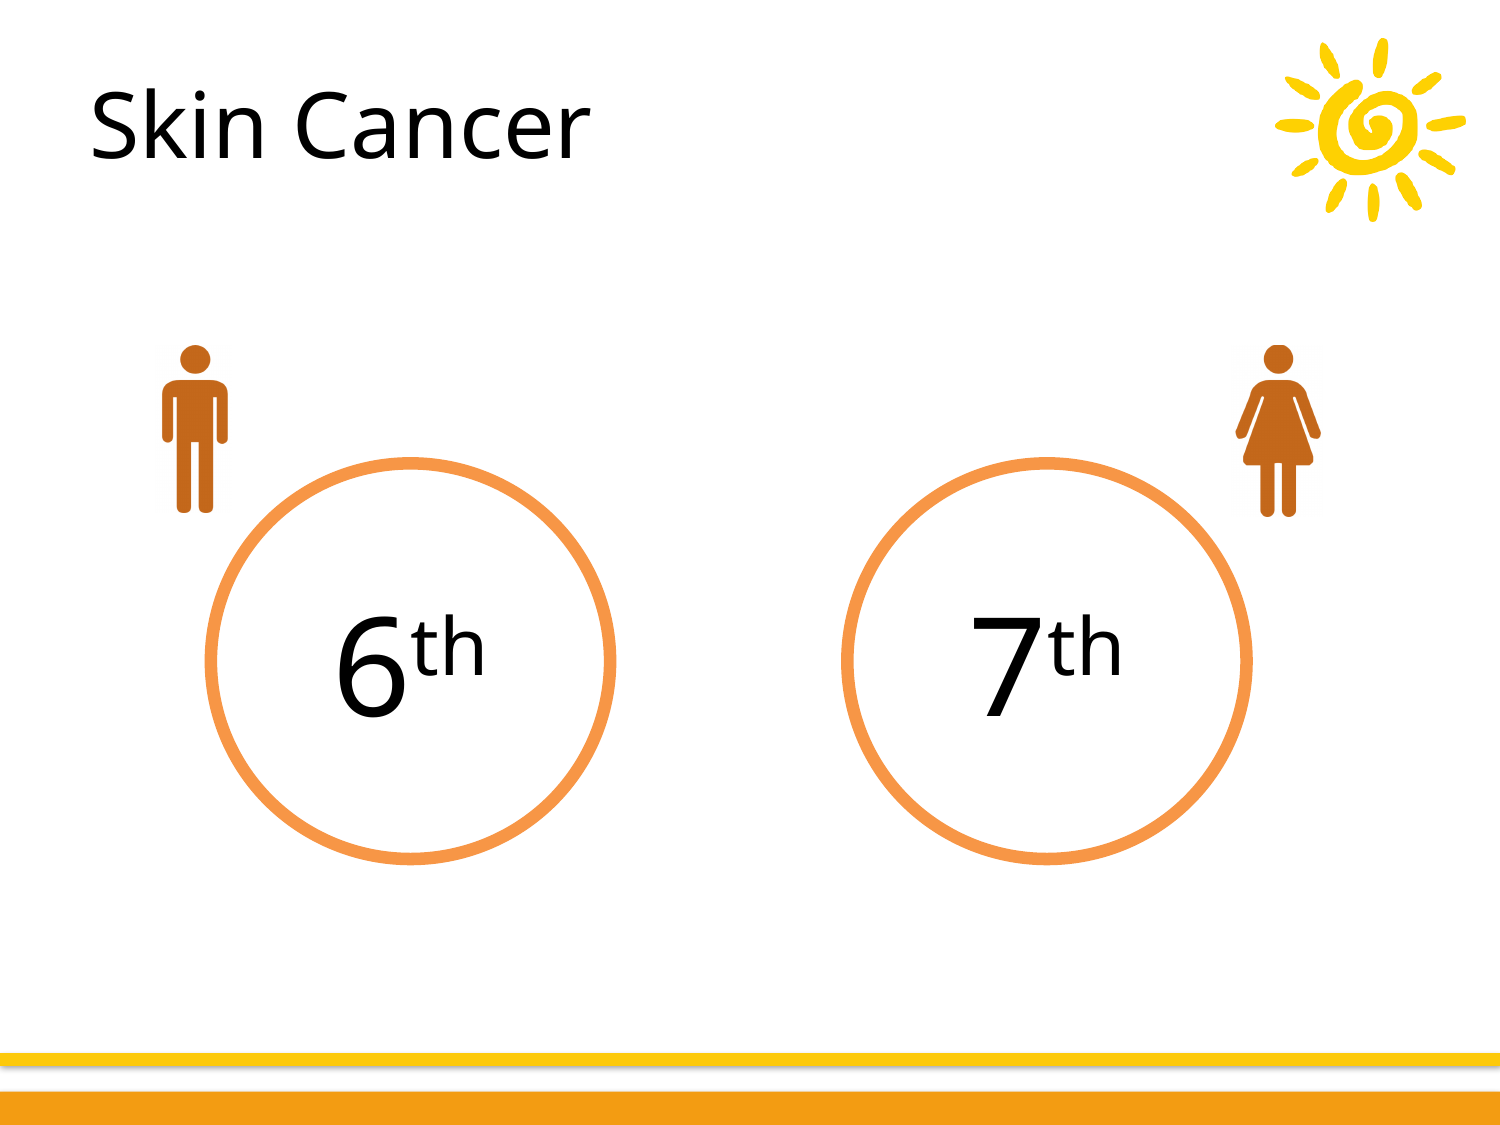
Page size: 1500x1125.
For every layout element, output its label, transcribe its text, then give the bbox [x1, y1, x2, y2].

text_box Skin Cancer [75, 59, 1266, 184]
picture [154, 344, 232, 513]
picture [1274, 38, 1467, 222]
text_box [0, 1091, 1500, 1125]
picture [1230, 344, 1324, 517]
text_box 6th [208, 461, 613, 862]
text_box 7th [845, 461, 1249, 862]
